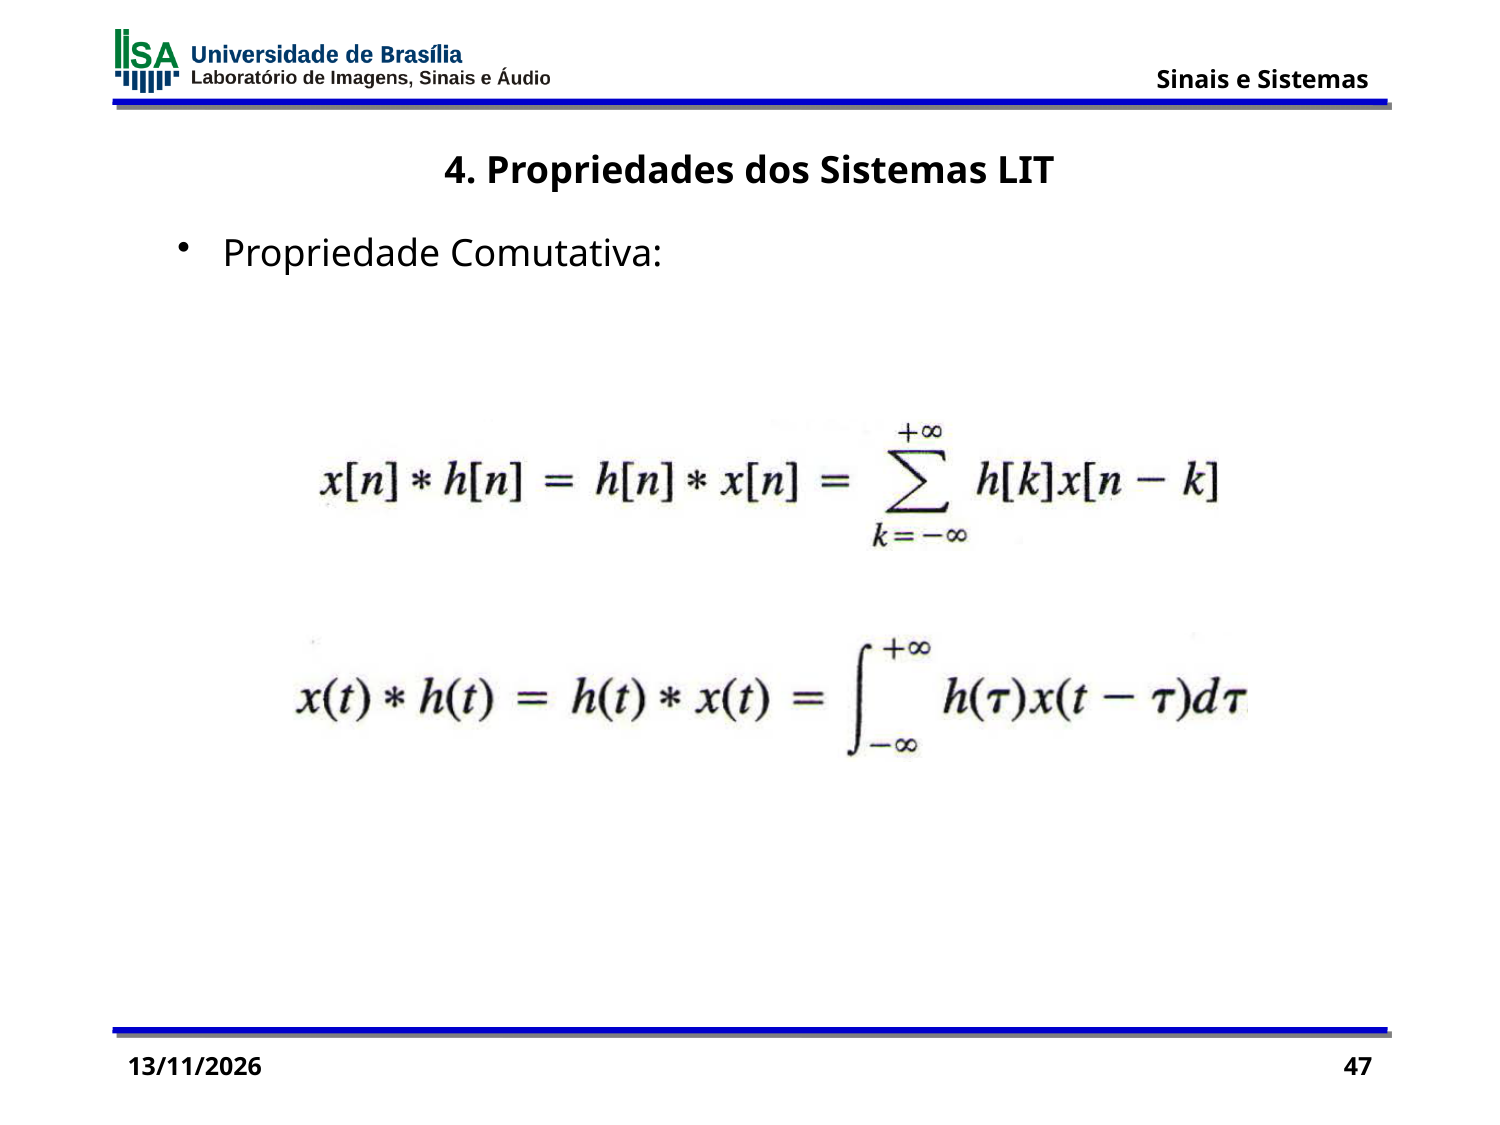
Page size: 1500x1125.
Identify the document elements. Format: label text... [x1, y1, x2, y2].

text_box 4. Propriedades dos Sistemas LIT [112, 138, 1388, 198]
picture [316, 419, 1219, 551]
picture [115, 29, 550, 93]
slide_number 47 [1074, 1042, 1388, 1118]
picture [292, 632, 1248, 762]
text_box Propriedade Comutativa: [162, 221, 1348, 371]
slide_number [112, 1042, 426, 1118]
